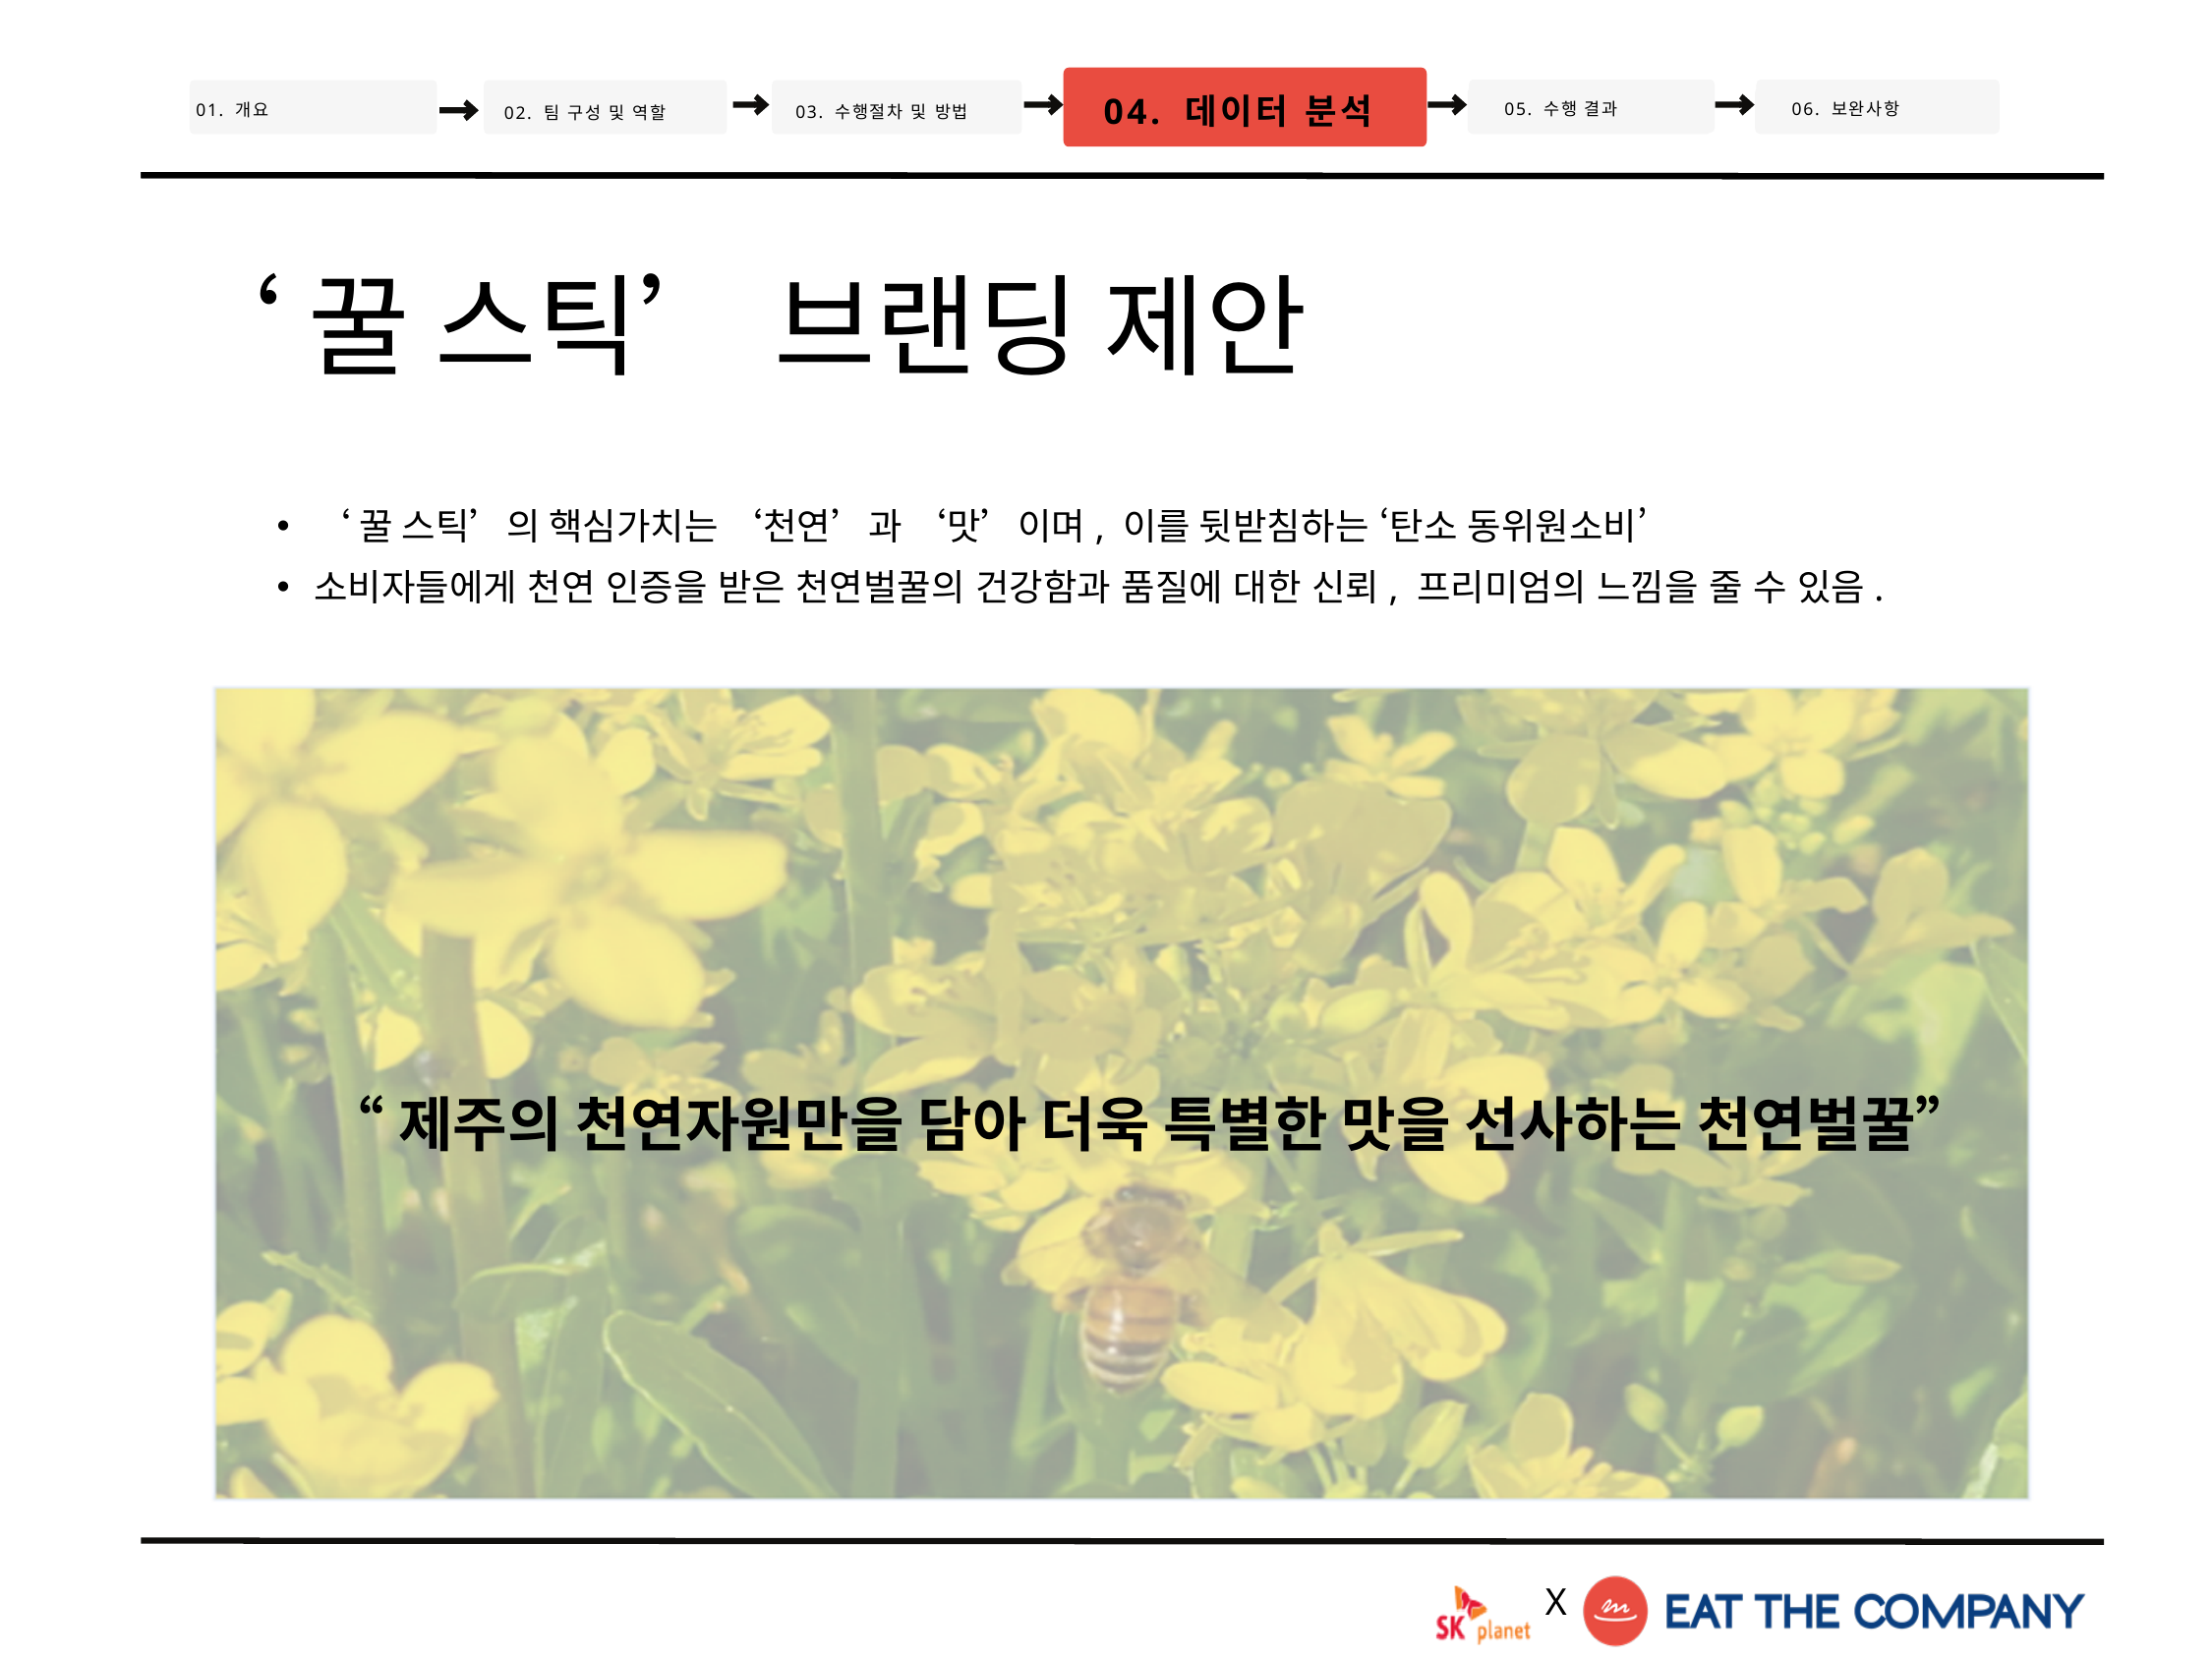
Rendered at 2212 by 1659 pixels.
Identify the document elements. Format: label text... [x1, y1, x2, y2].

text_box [233, 349, 2212, 746]
picture [206, 681, 2039, 1508]
text_box ‘꿀 스틱’ 브랜딩 제안 [171, 297, 1865, 390]
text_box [141, 67, 2105, 177]
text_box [141, 1517, 2143, 1659]
